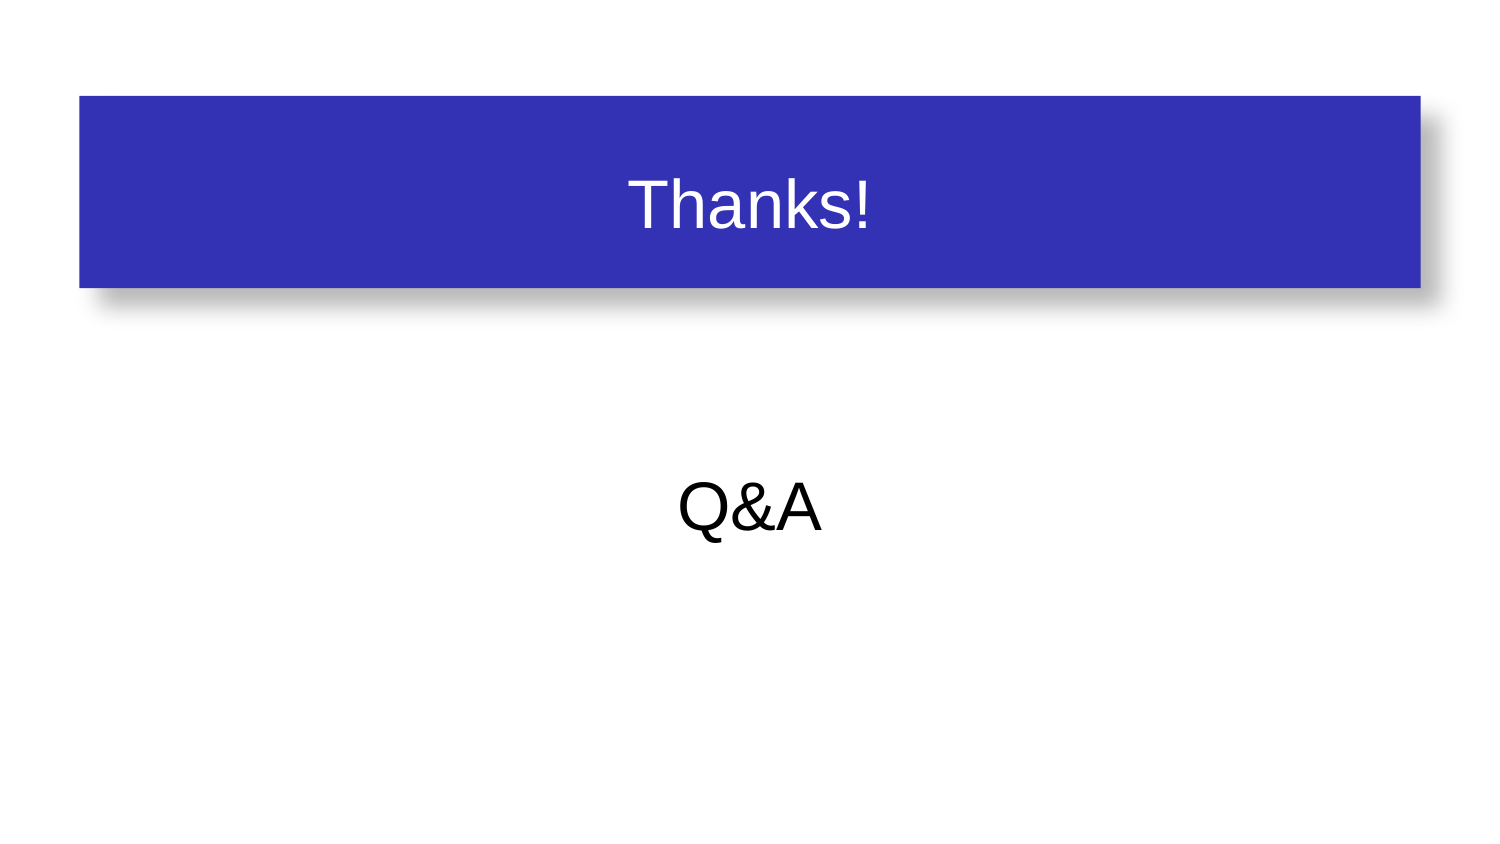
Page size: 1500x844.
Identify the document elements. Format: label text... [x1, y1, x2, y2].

list Q&A [256, 448, 1244, 558]
title Thanks! [79, 95, 1421, 289]
